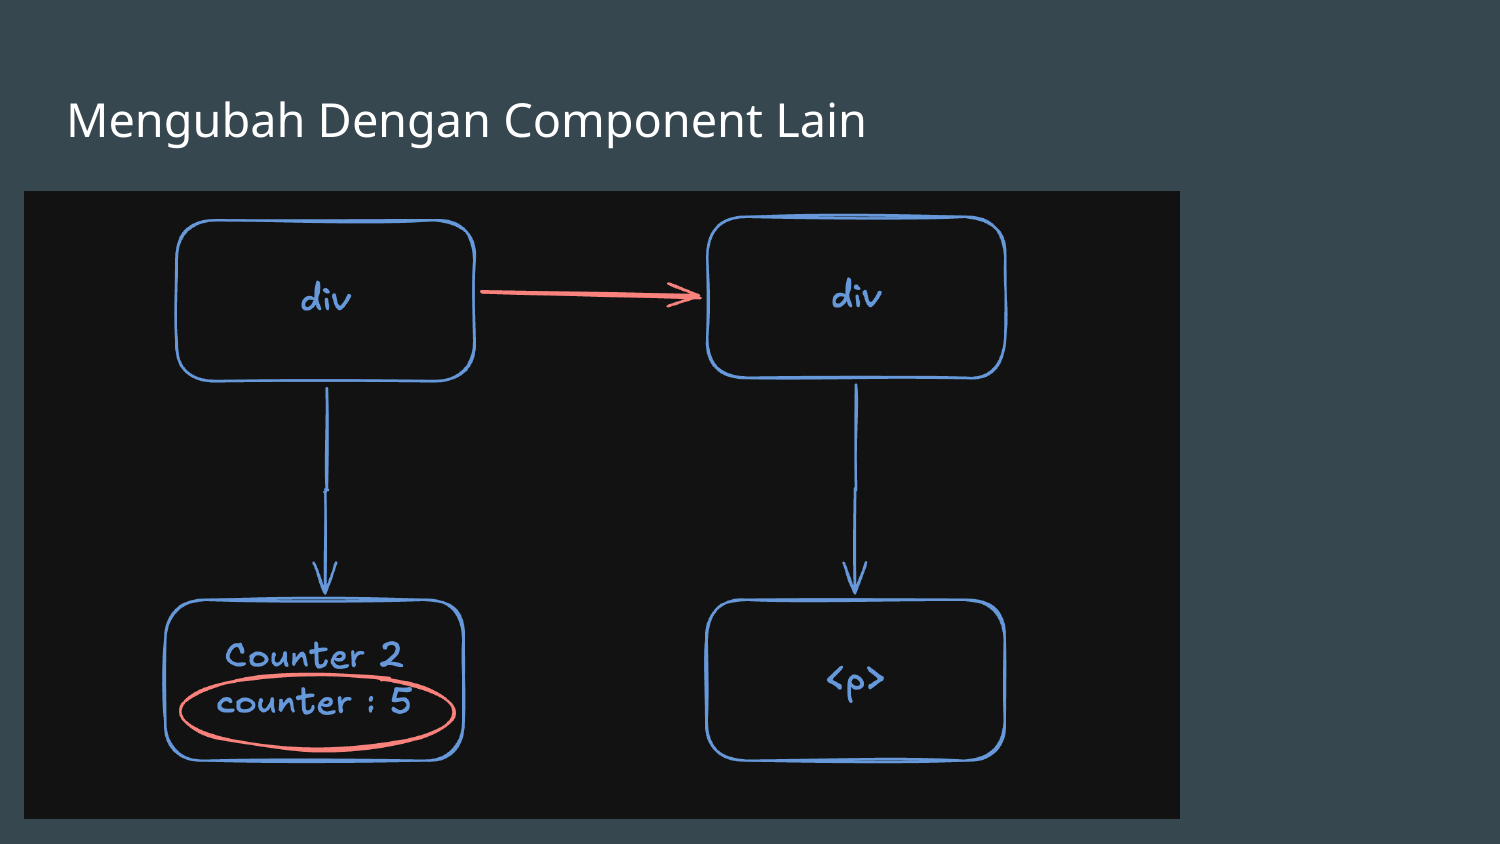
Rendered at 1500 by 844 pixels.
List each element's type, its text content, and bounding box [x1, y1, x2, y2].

picture [24, 191, 1180, 819]
title Mengubah Dengan Component Lain [51, 72, 1449, 167]
